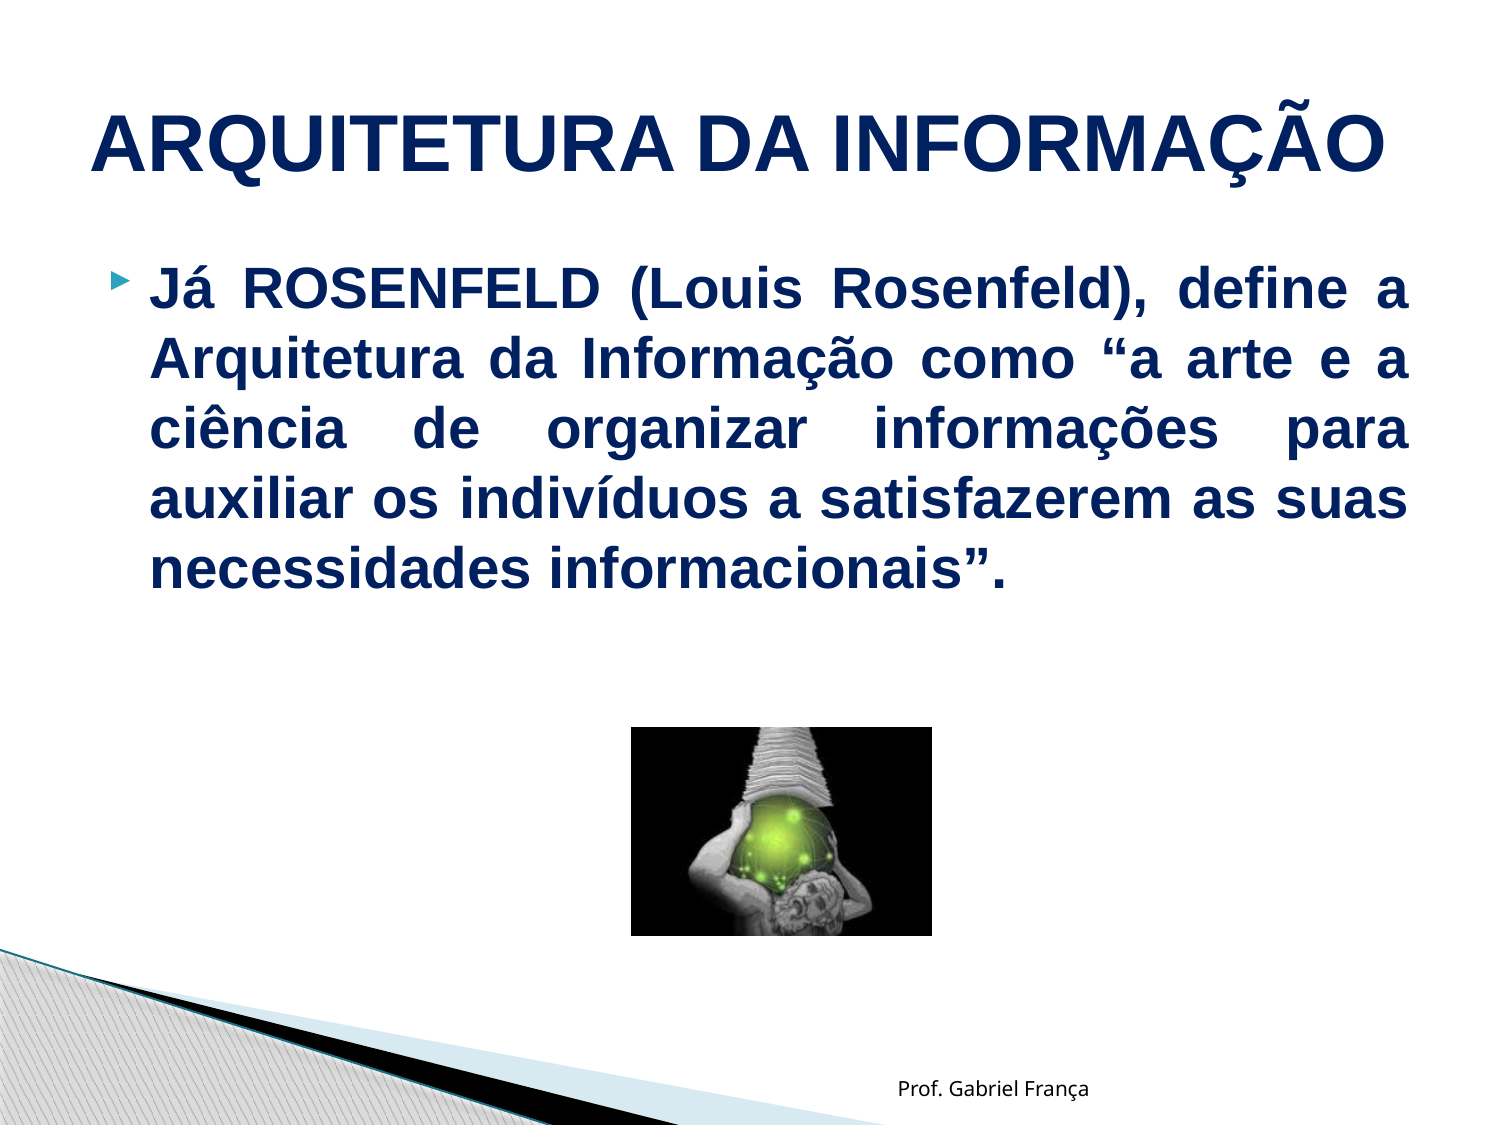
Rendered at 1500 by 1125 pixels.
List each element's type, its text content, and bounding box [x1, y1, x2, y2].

title ARQUITETURA DA INFORMAÇÃO [75, 45, 1425, 233]
picture [631, 727, 932, 936]
footer Prof. Gabriel França [718, 1051, 1105, 1112]
list Já ROSENFELD (Louis Rosenfeld), define a Arquitetura da Informação como “a arte e a ciência de organizar informações para auxiliar os indivíduos a satisfazerem as suas necessidades informacionais”. [75, 243, 1425, 986]
